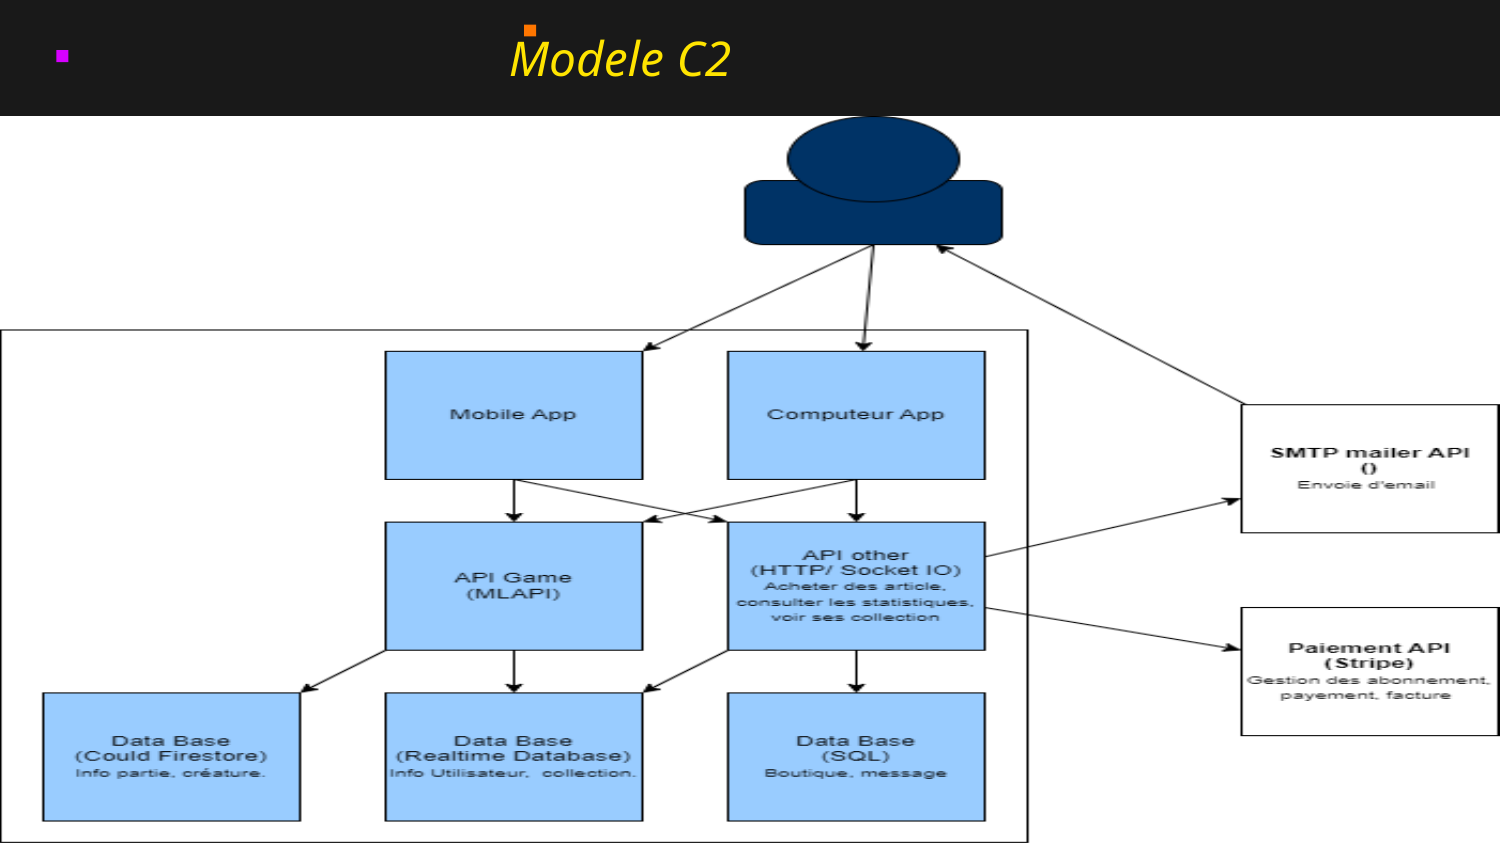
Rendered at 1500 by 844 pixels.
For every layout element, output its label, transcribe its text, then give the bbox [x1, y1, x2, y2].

picture [0, 116, 1500, 844]
title Modele C2 [494, 13, 1128, 115]
